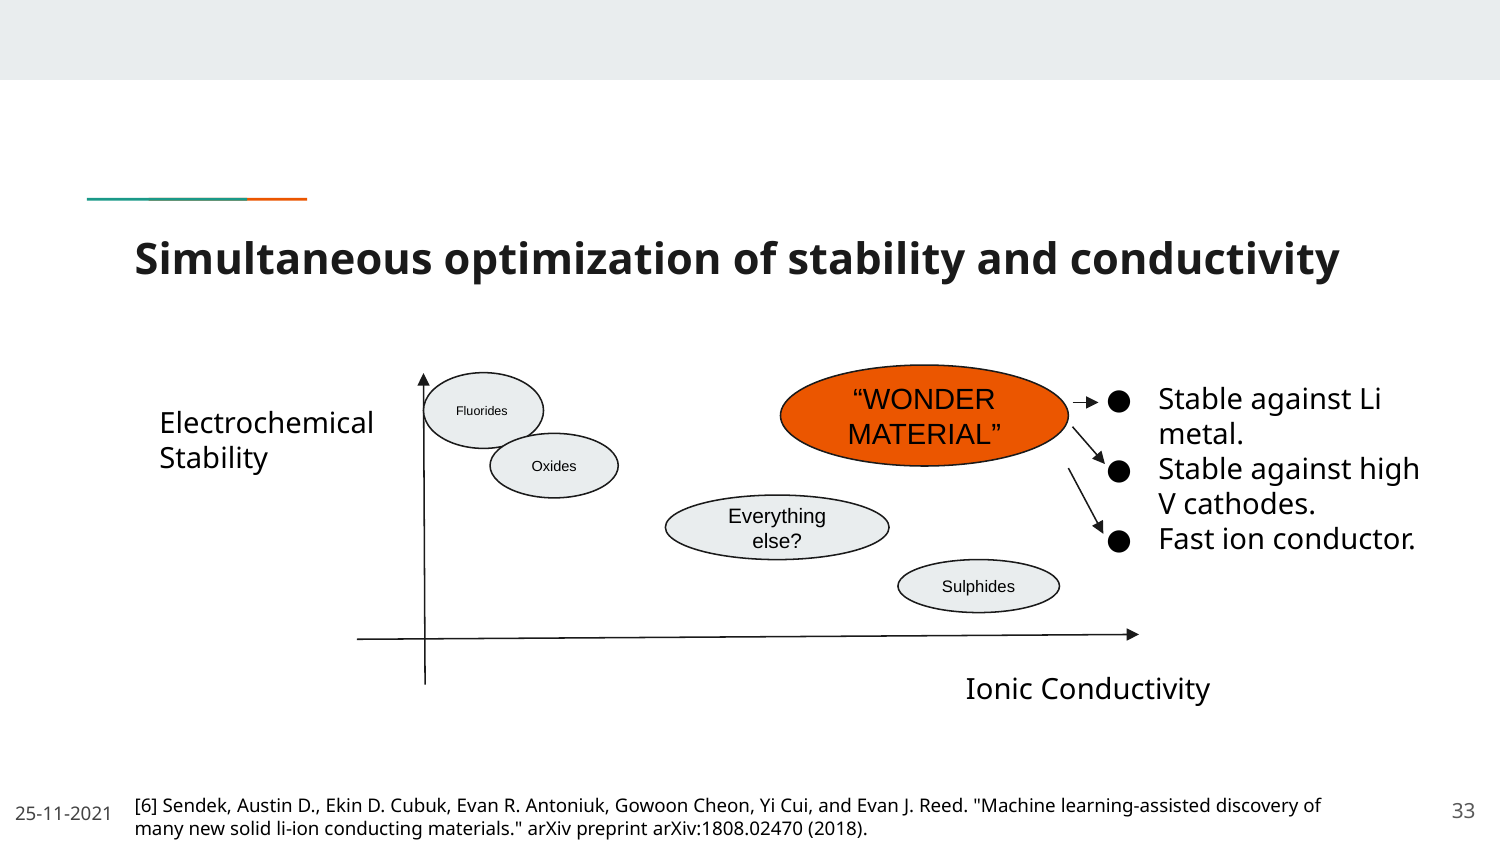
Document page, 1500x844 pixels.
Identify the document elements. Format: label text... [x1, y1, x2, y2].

title Simultaneous optimization of stability and conductivity [119, 216, 1381, 305]
text_box Electrochemical Stability [144, 389, 408, 490]
text_box [6] Sendek, Austin D., Ekin D. Cubuk, Evan R. Antoniuk, Gowoon Cheon, Yi Cui, and Evan J. Reed. "Machine learning-assisted discovery of many new solid li-ion conducting materials." arXiv preprint arXiv:1808.02470 (2018). [119, 779, 1340, 844]
text_box Everything else? [665, 495, 890, 560]
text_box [356, 634, 1140, 640]
text_box 25-11-2021 [0, 790, 247, 836]
text_box Ionic Conductivity [950, 655, 1302, 721]
text_box Fluorides [430, 372, 544, 449]
text_box Sulphides [897, 559, 1060, 613]
text_box “WONDER MATERIAL” [780, 365, 1069, 467]
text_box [1068, 468, 1104, 535]
text_box Stable against Li metal. Stable against high V cathodes. Fast ion conductor. [1068, 365, 1437, 571]
text_box Oxides [490, 433, 619, 498]
slide_number ‹#› [1400, 779, 1491, 844]
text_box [1072, 426, 1106, 465]
